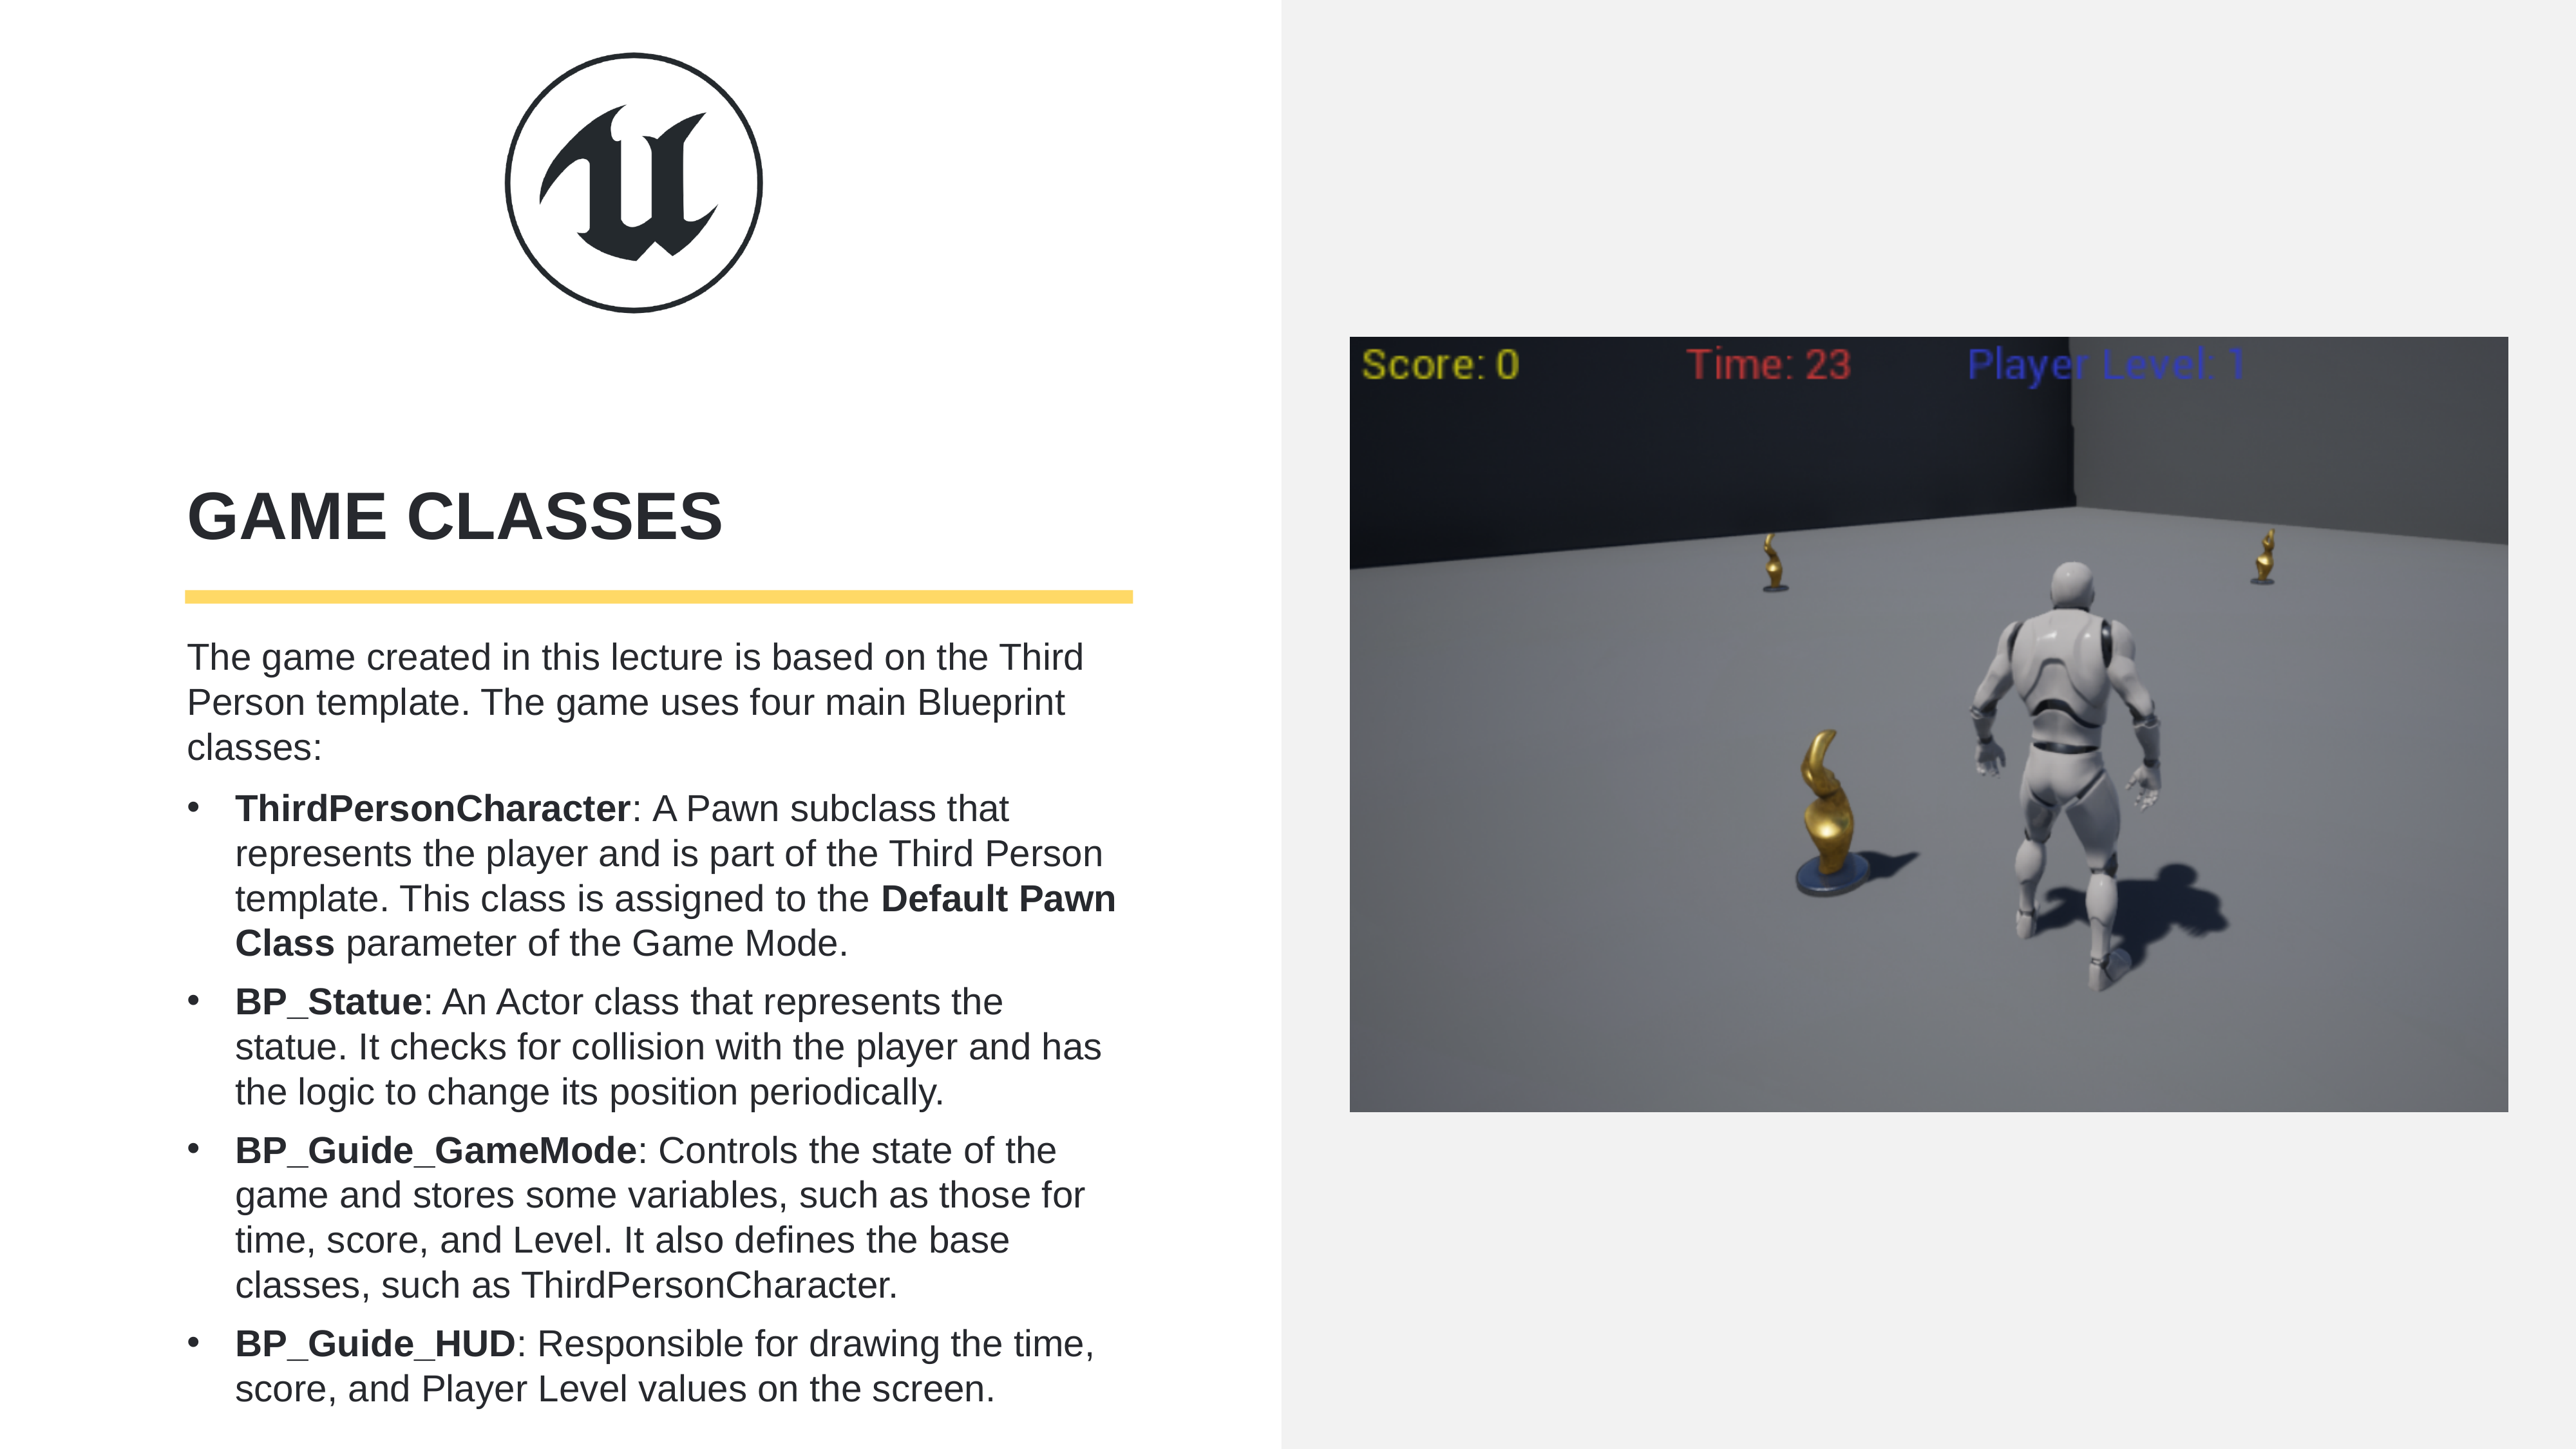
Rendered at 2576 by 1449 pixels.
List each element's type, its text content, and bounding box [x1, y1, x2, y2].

title Game classes [177, 97, 1133, 558]
picture [495, 43, 773, 97]
list The game created in this lecture is based on the Third Person template. The game uses four main Blueprint classes: ThirdPersonCharacter: A Pawn subclass that represents the player and is part of the Third Person template. This class is assigned to the Default Pawn Class parameter of the Game Mode. BP_Statue: An Actor class that represents the statue. It checks for collision with the player and has the logic to change its position periodically. BP_Guide_GameMode: Controls the state of the game and stores some variables, such as those for time, score, and Level. It also defines the base classes, such as ThirdPersonCharacter. BP_Guide_HUD: Responsible for drawing the time, score, and Player Level values on the screen. [177, 628, 1133, 1449]
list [1350, 337, 2508, 1112]
